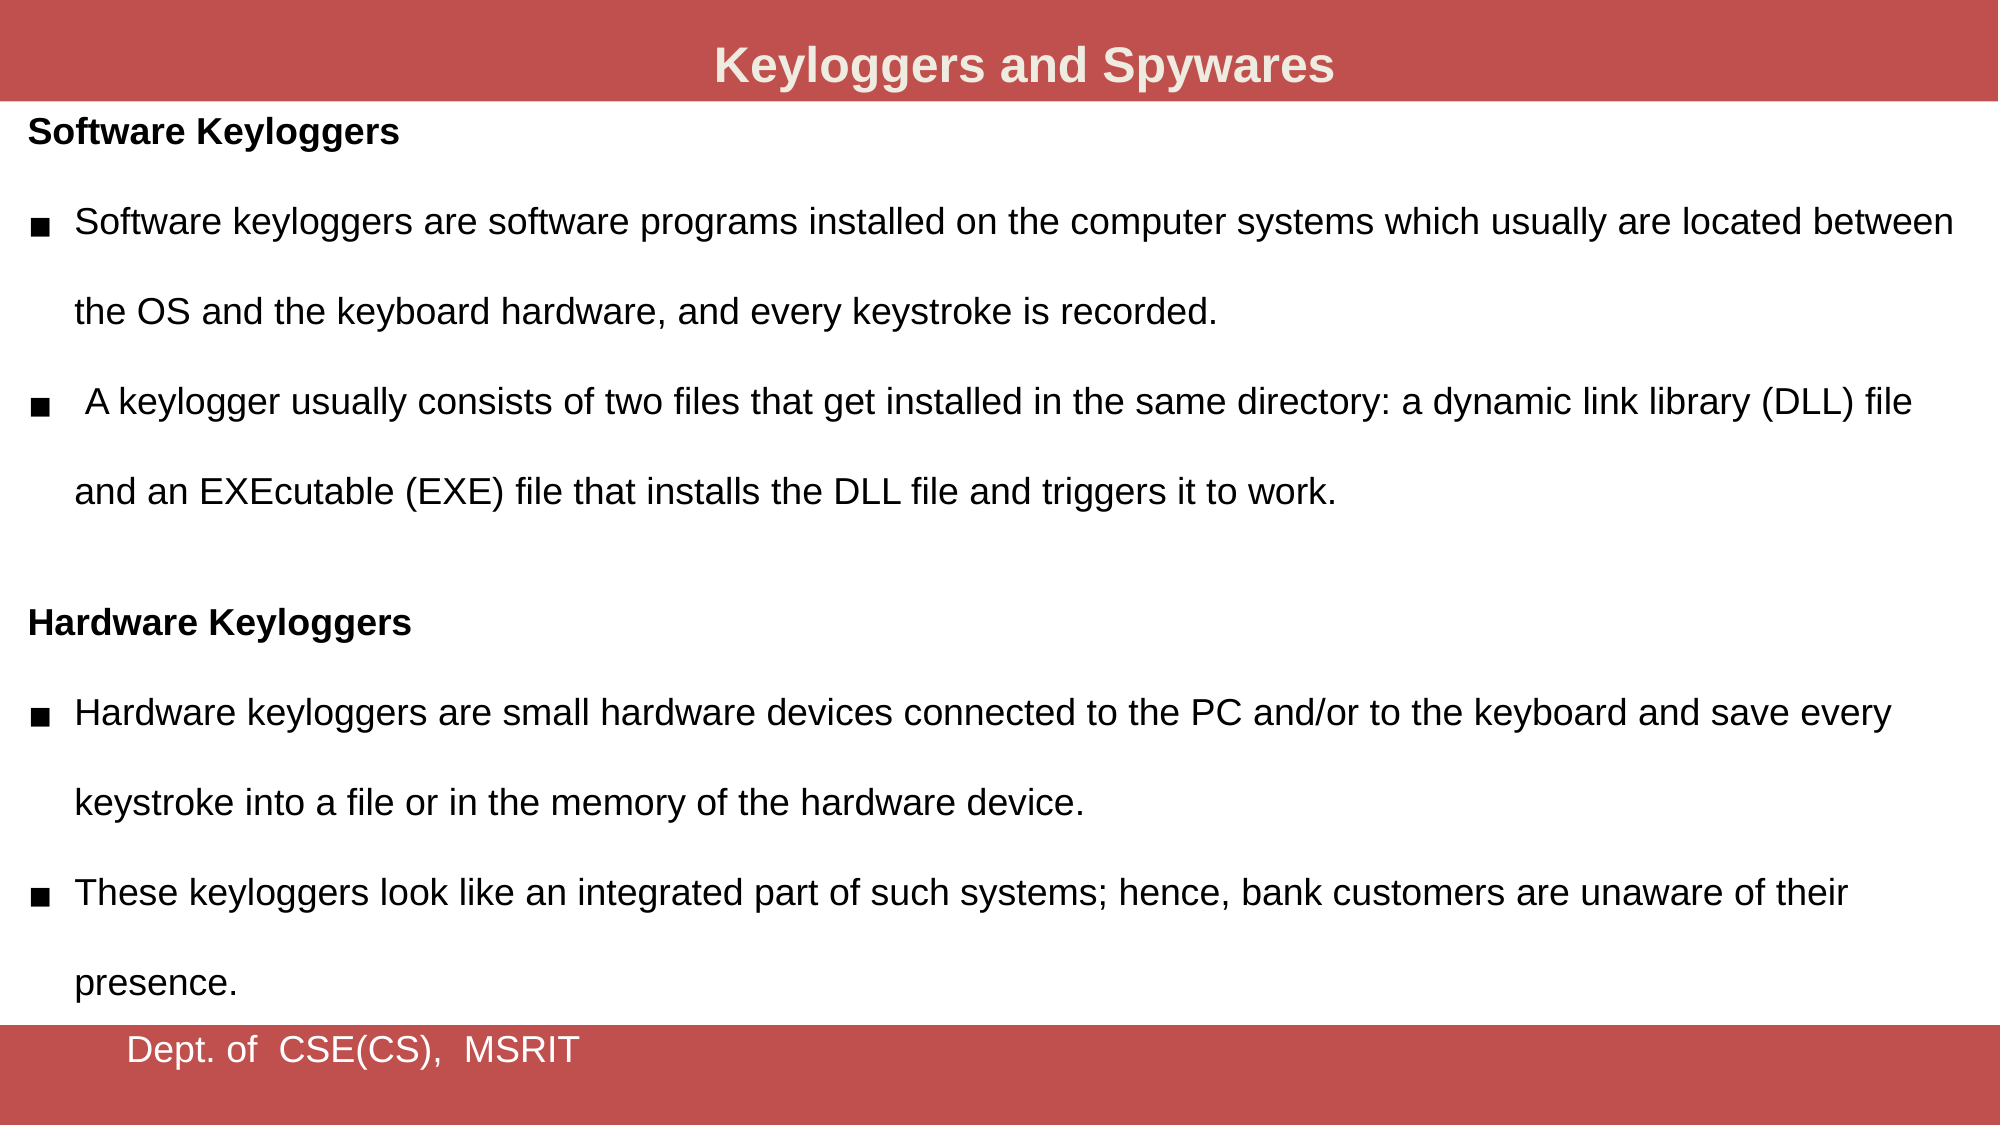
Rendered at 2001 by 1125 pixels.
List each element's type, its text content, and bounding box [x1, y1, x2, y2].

text_box Dept. of CSE(CS), MSRIT [0, 1025, 2000, 1125]
text_box [0, 0, 1998, 102]
text_box Software Keyloggers Software keyloggers are software programs installed on the computer systems which usually are located between the OS and the keyboard hardware, and every keystroke is recorded. A keylogger usually consists of two files that get installed in the same directory: a dynamic link library (DLL) file and an EXEcutable (EXE) file that installs the DLL file and triggers it to work. Hardware Keyloggers Hardware keyloggers are small hardware devices connected to the PC and/or to the keyboard and save every keystroke into a file or in the memory of the hardware device. These keyloggers look like an integrated part of such systems; hence, bank customers are unaware of their presence. [12, 99, 1988, 1070]
text_box Keyloggers and Spywares [362, 24, 1688, 99]
